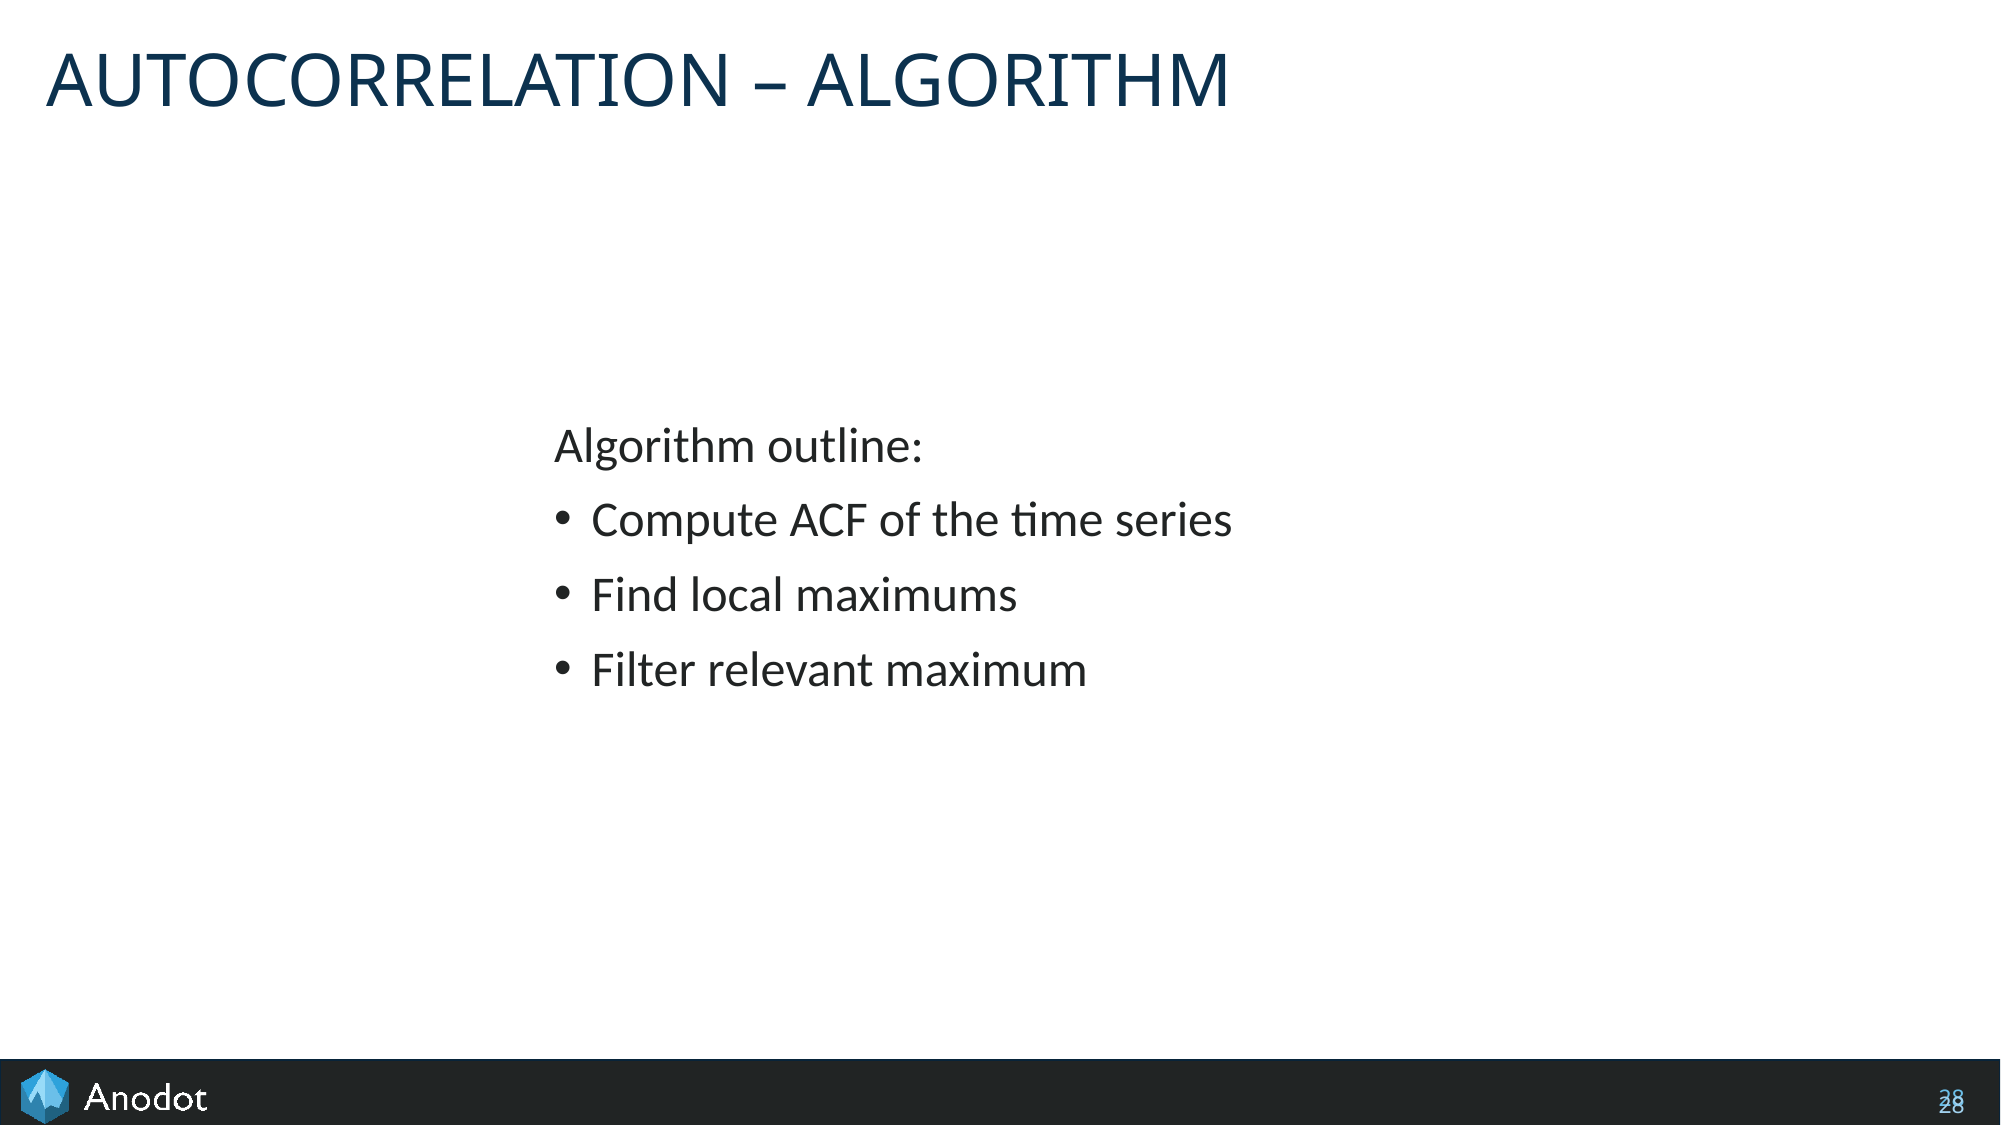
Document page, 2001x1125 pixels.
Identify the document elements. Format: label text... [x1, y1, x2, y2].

picture [16, 1061, 211, 1125]
text_box Algorithm outline: Compute ACF of the time series Find local maximums Filter relevant maximum [539, 411, 1390, 817]
title Autocorrelation – Algorithm [31, 13, 1973, 153]
slide_number 28 [1909, 1076, 1994, 1125]
